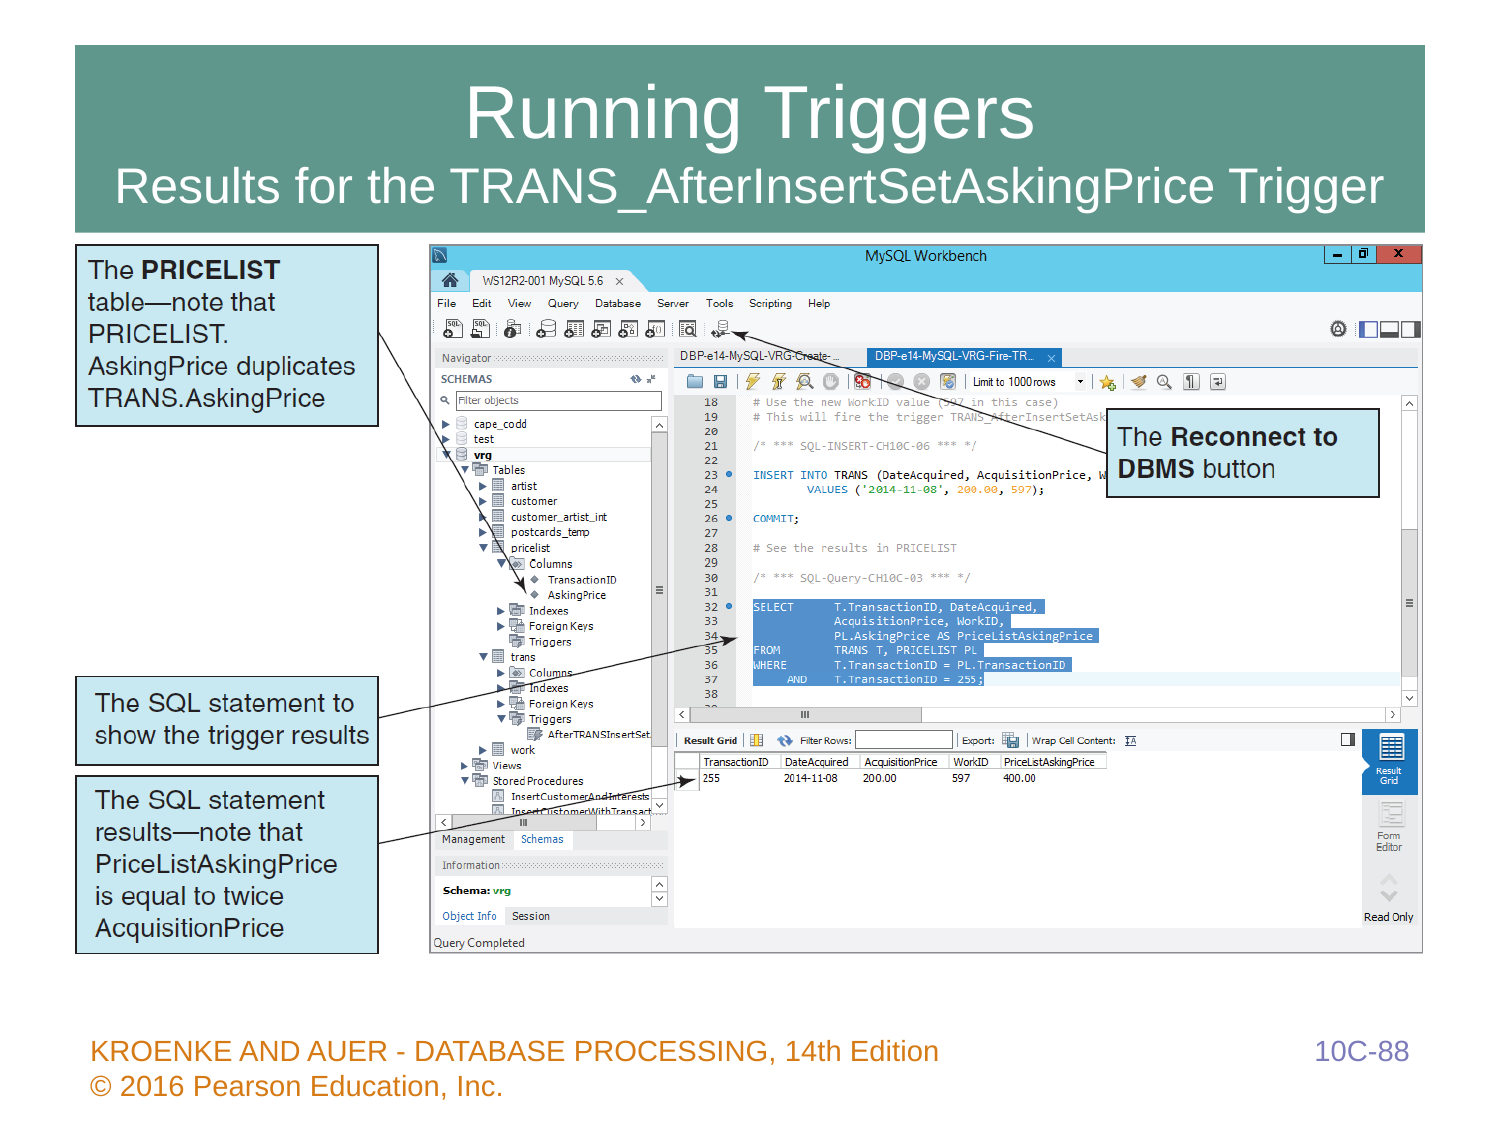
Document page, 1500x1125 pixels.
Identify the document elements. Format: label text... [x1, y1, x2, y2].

slide_number 10C-88 [1074, 1024, 1426, 1103]
title Running Triggers Results for the TRANS_AfterInsertSetAskingPrice Trigger [74, 44, 1426, 233]
footer KROENKE AND AUER - DATABASE PROCESSING, 14th Edition © 2016 Pearson Education, Inc. [74, 1024, 963, 1104]
picture [74, 244, 1423, 955]
